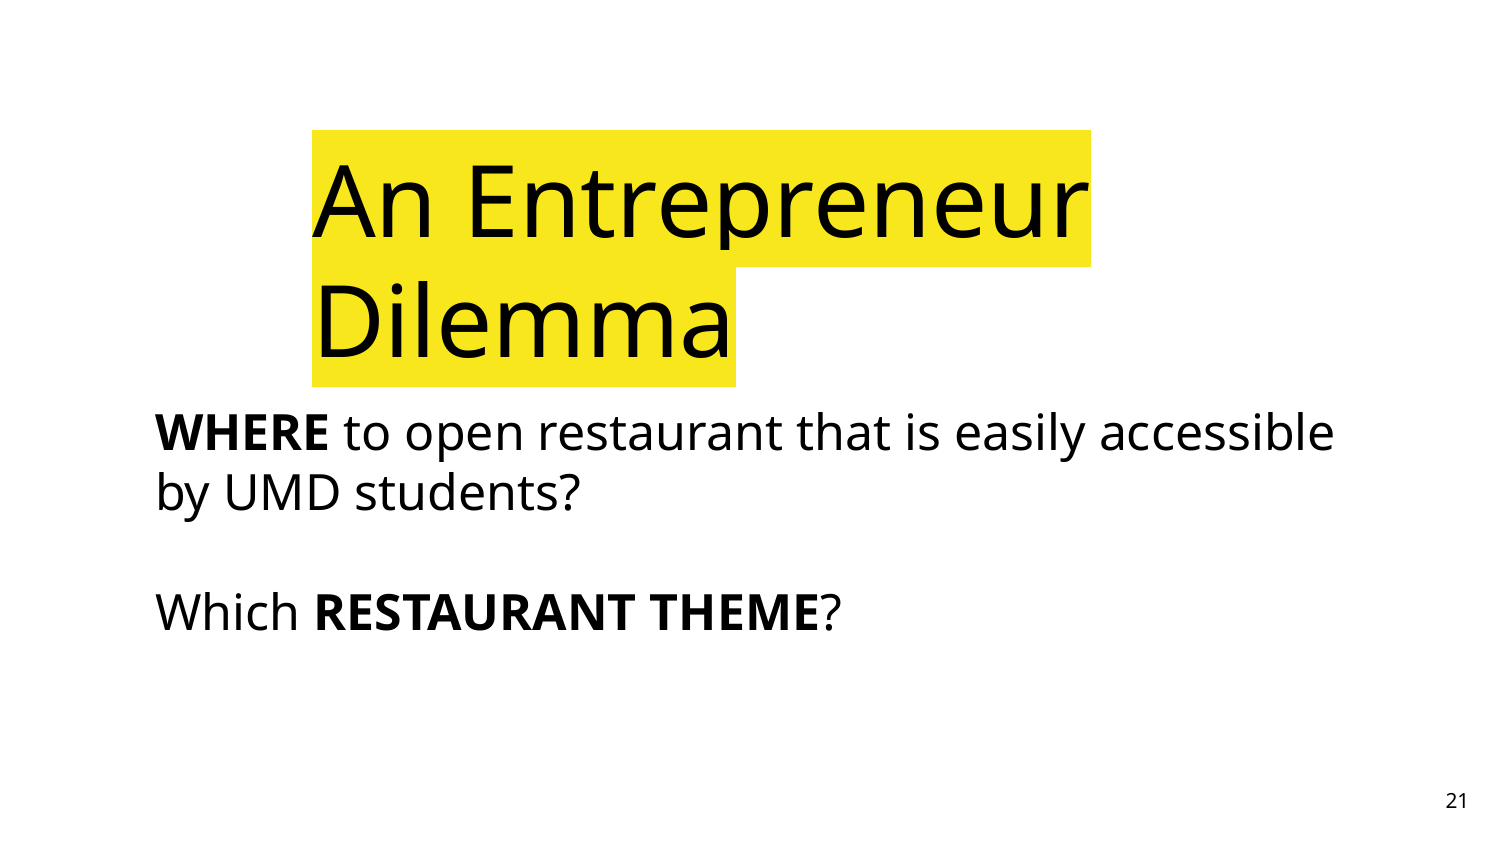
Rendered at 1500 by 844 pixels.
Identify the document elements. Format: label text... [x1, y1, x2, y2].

text_box WHERE to open restaurant that is easily accessible by UMD students? Which RESTAURANT THEME? [140, 385, 1360, 744]
title An Entrepreneur Dilemma [296, 122, 1281, 217]
slide_number 21 [1394, 769, 1484, 834]
